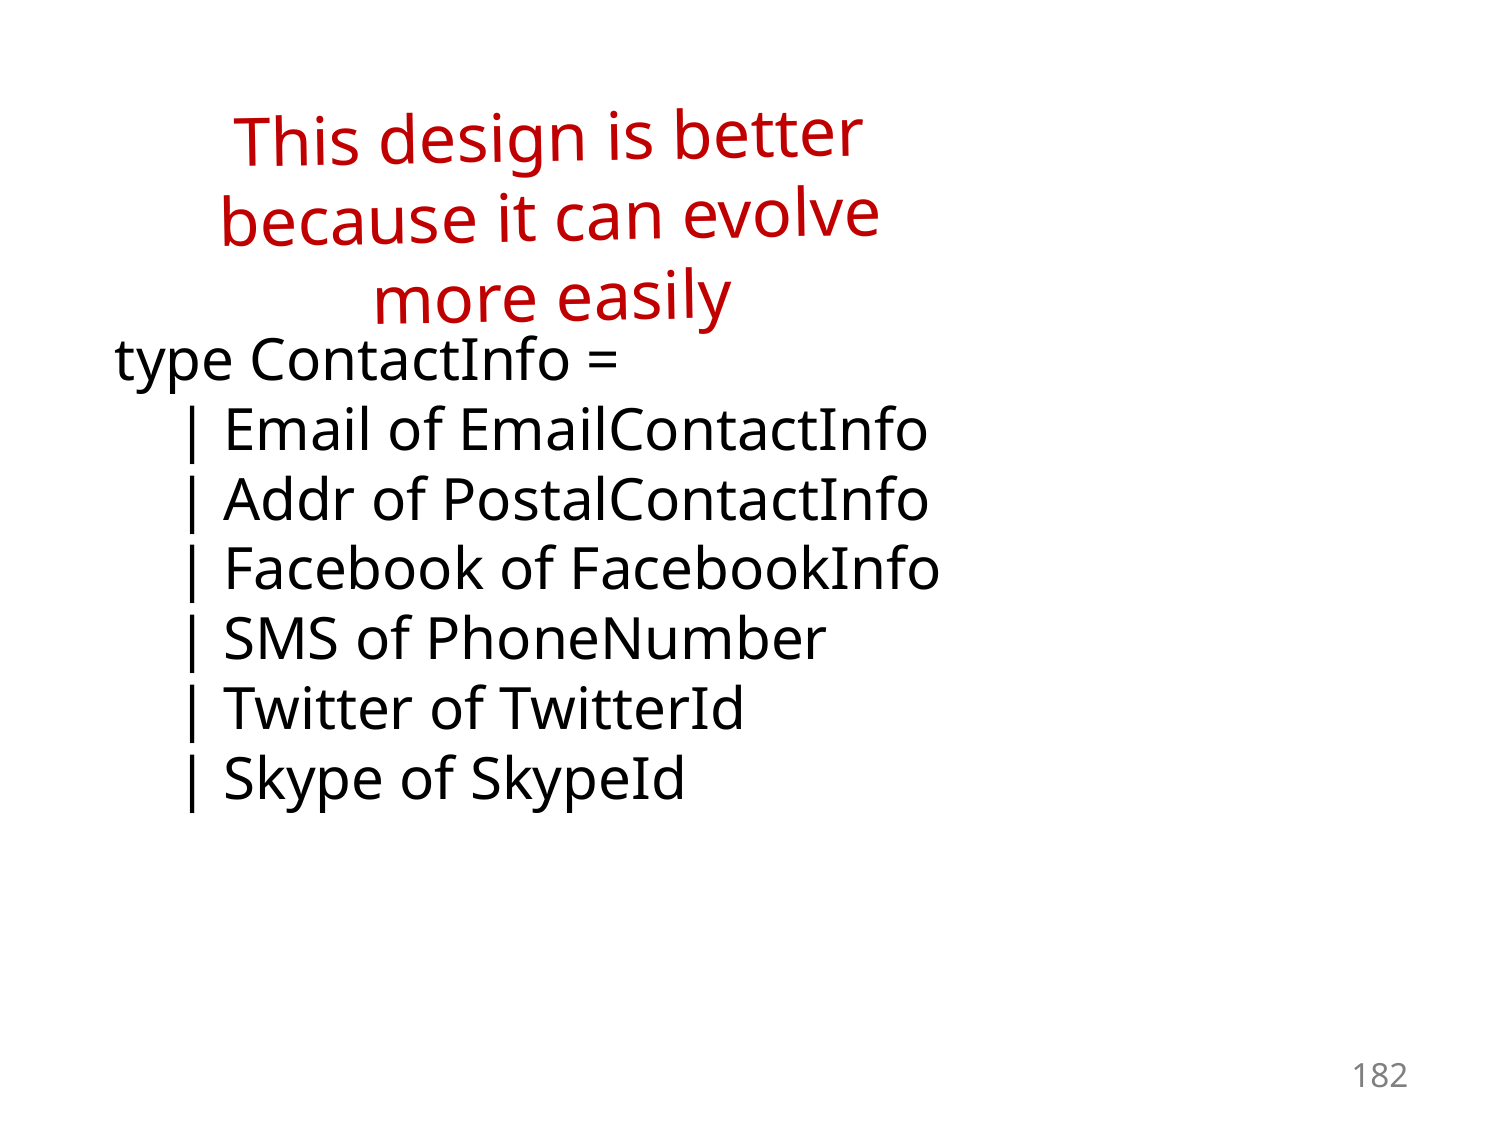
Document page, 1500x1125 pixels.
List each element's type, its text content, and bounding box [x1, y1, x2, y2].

text_box This design is better because it can evolve more easily [135, 79, 966, 314]
text_box type ContactInfo = | Email of EmailContactInfo | Addr of PostalContactInfo [100, 314, 1447, 524]
text_box | Facebook of FacebookInfo | SMS of PhoneNumber | Twitter of TwitterId | Skype of SkypeId [100, 524, 1447, 819]
